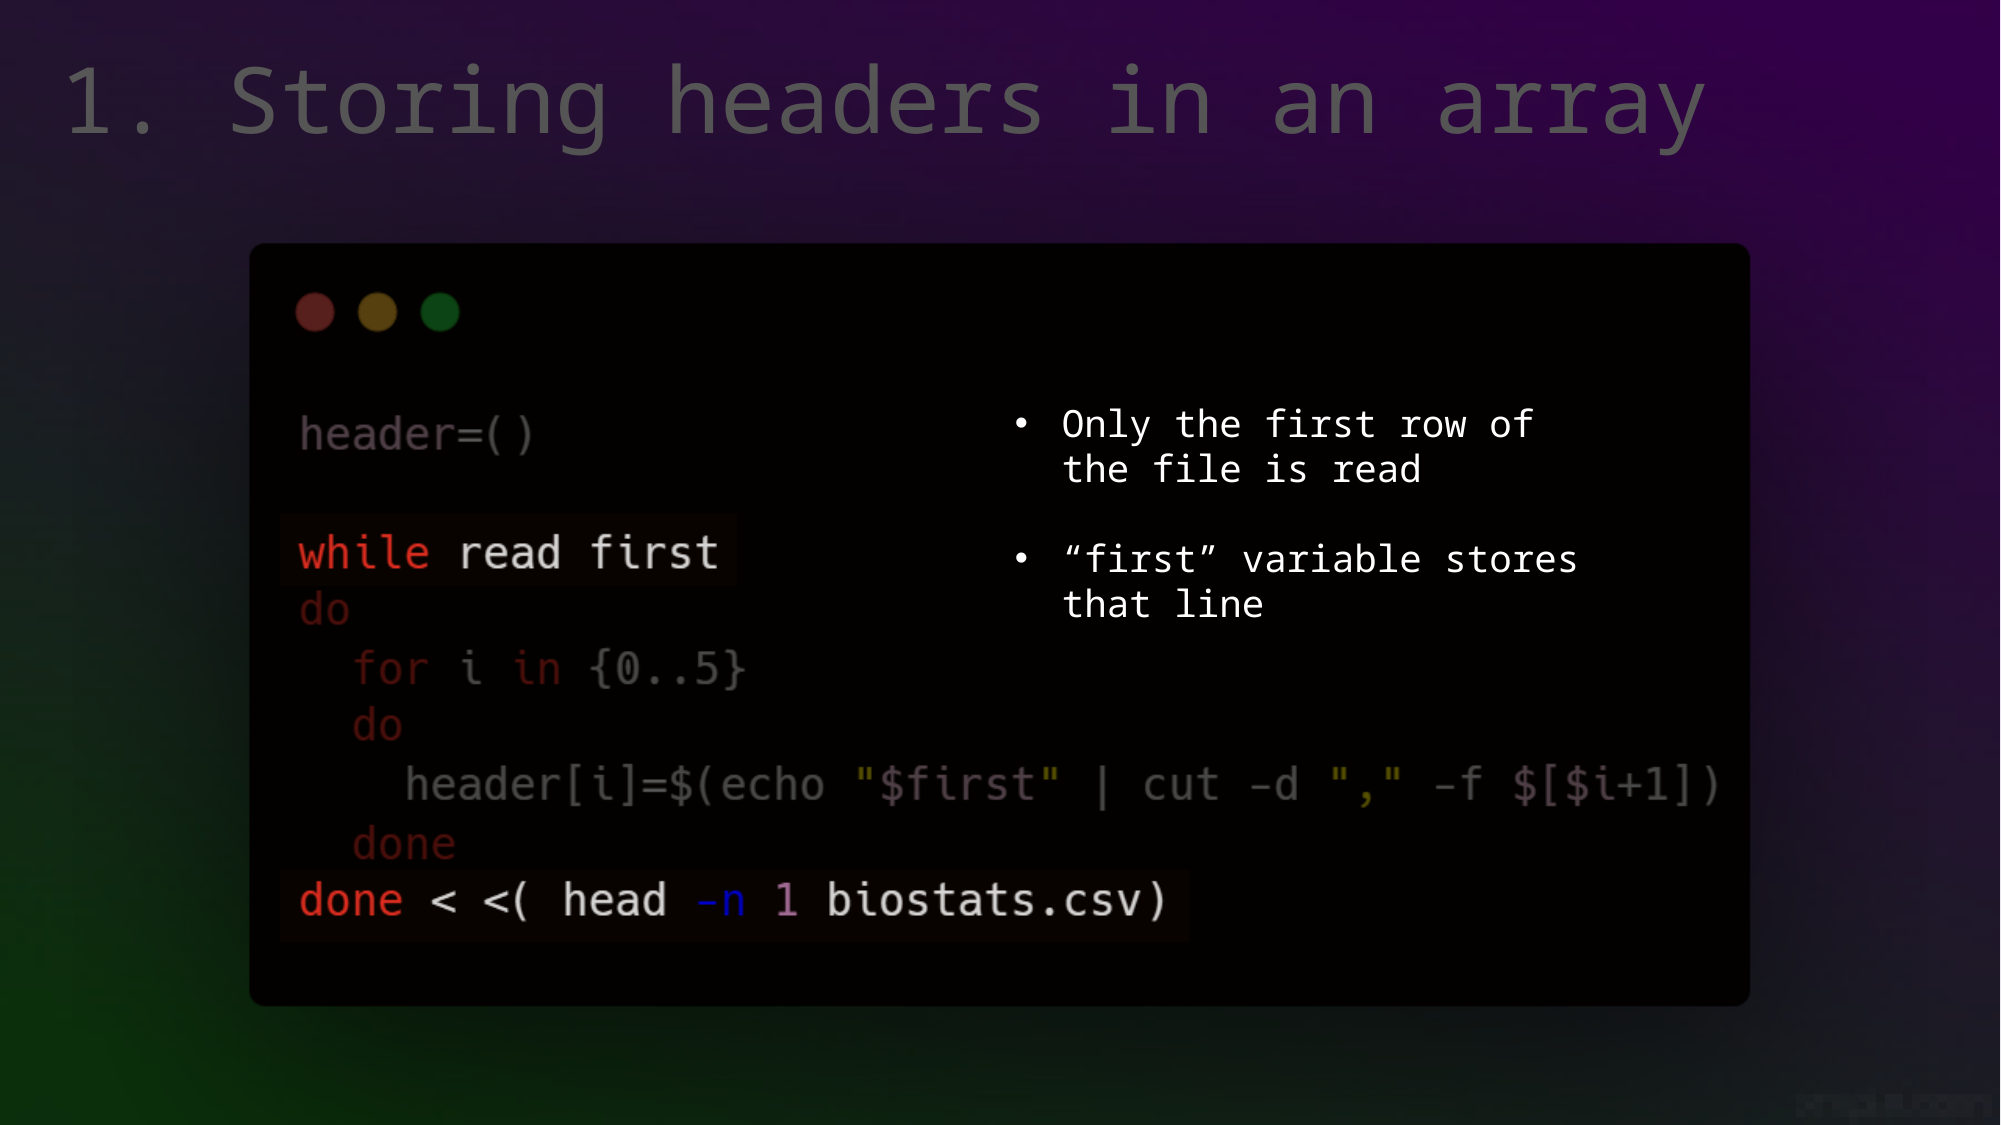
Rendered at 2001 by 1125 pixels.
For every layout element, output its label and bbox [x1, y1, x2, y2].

text_box [0, 0, 2000, 1125]
picture [73, 70, 1927, 1125]
